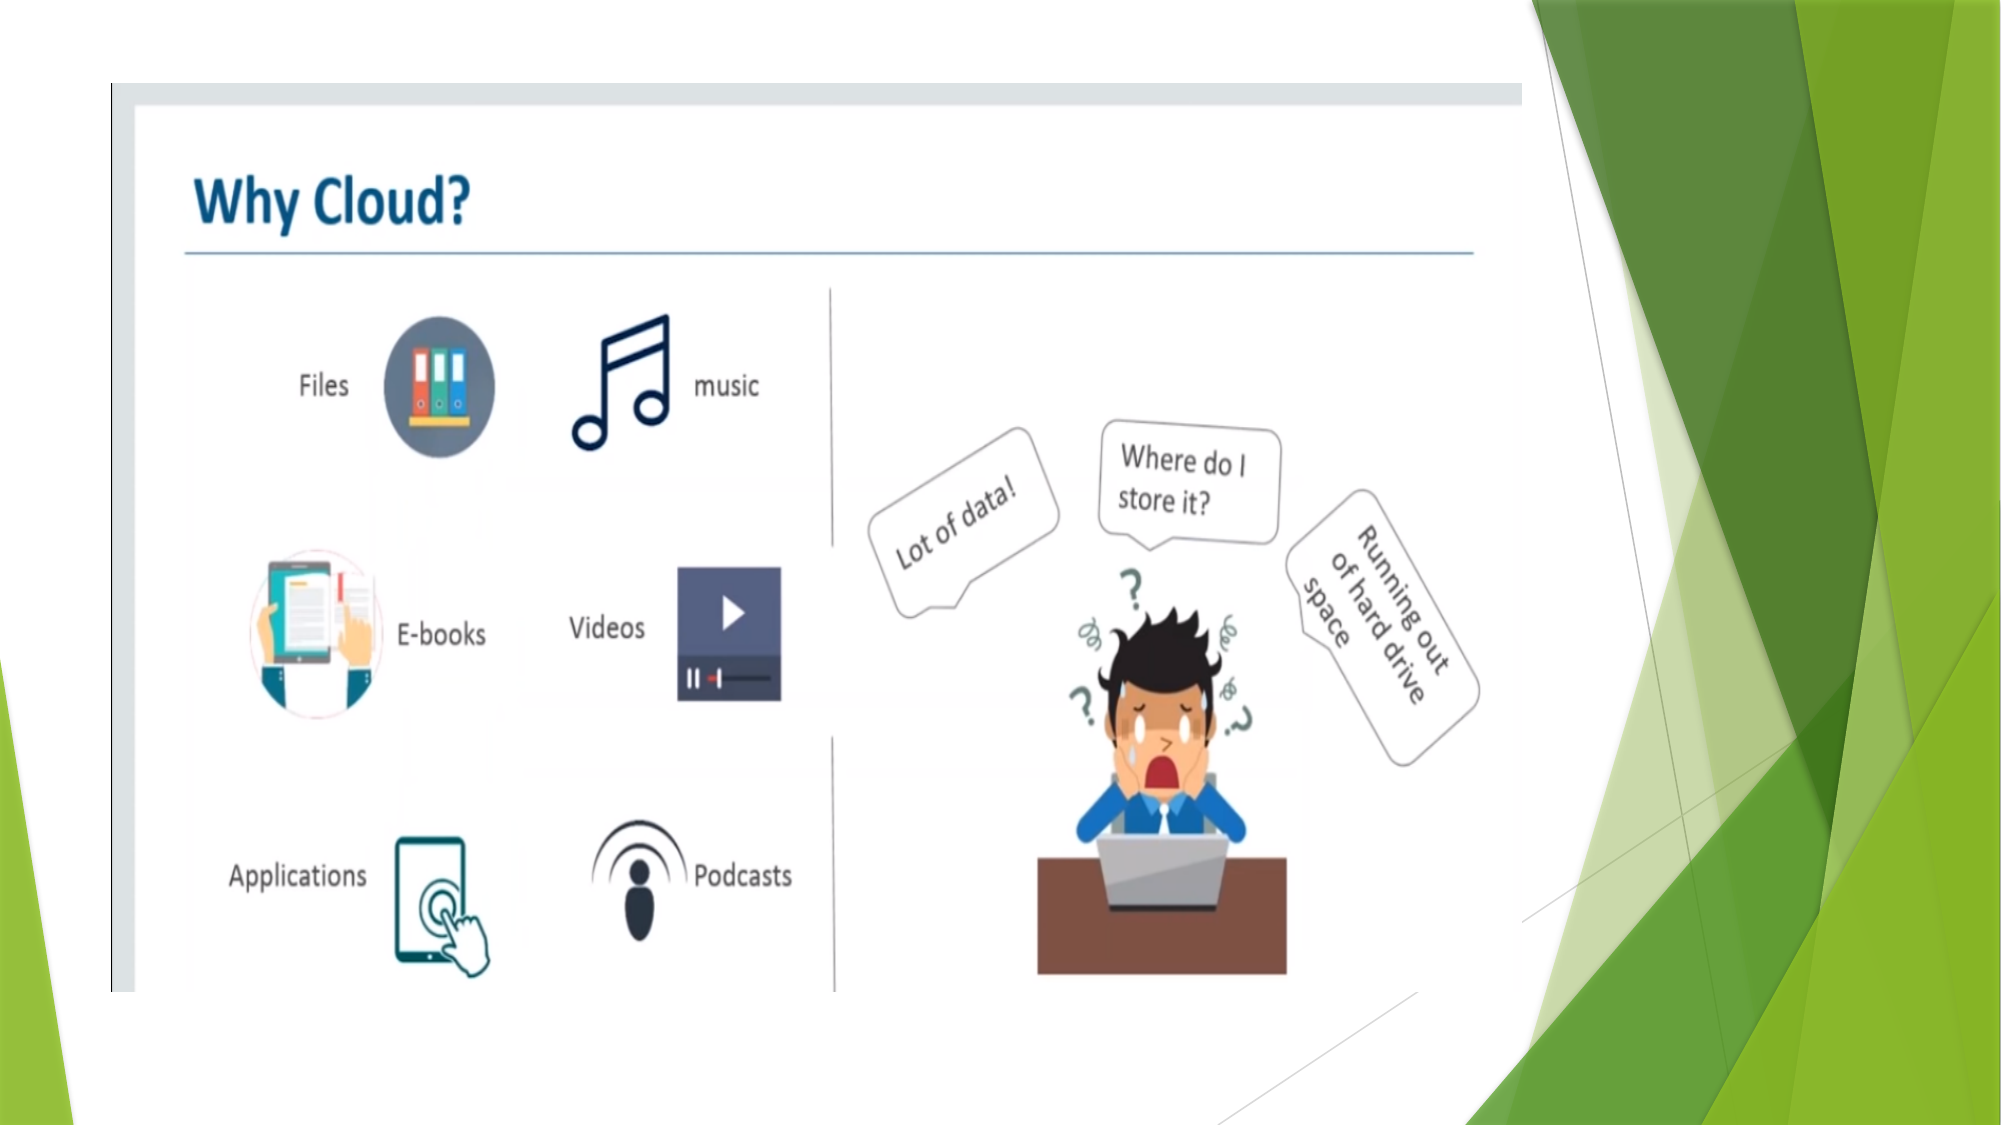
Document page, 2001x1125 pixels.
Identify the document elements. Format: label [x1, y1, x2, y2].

list [110, 83, 1522, 992]
